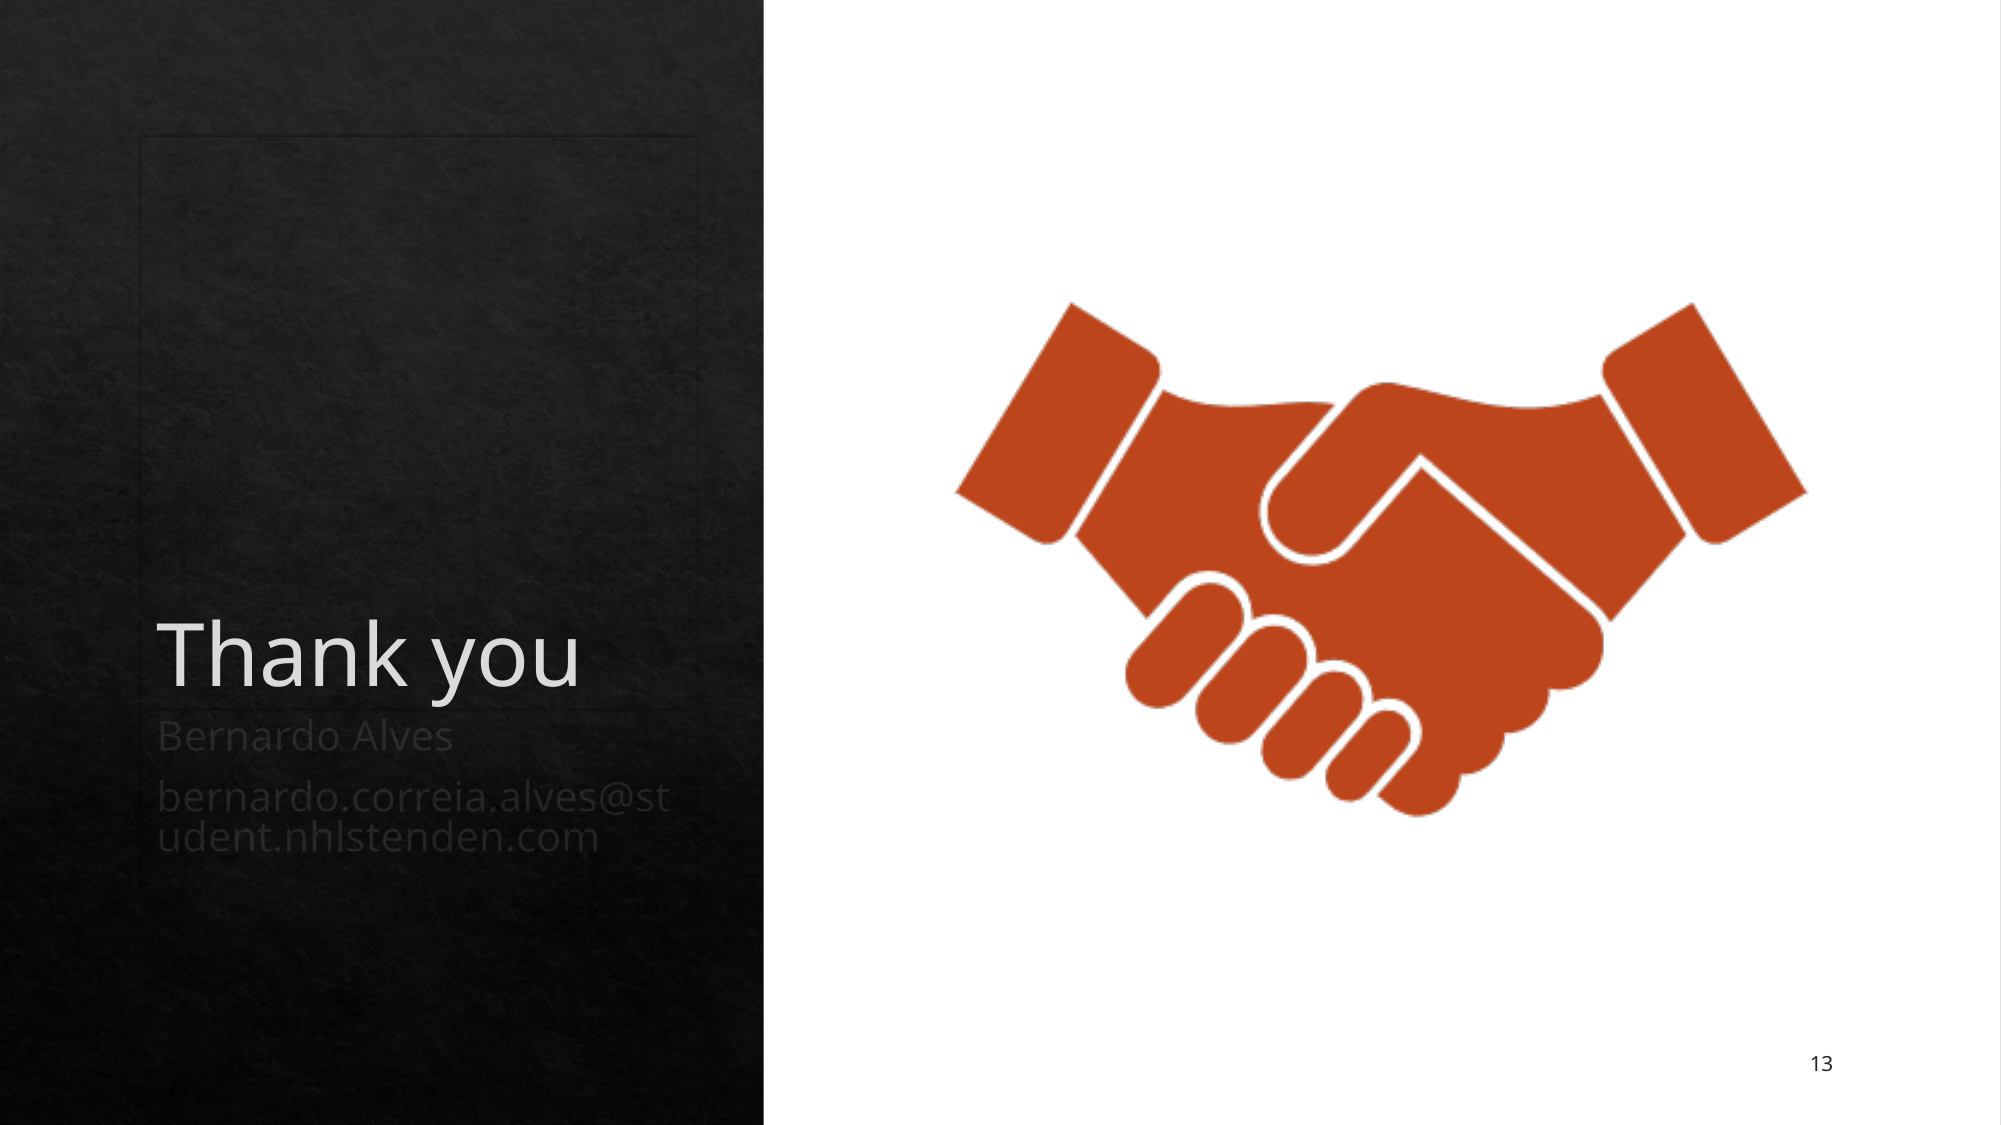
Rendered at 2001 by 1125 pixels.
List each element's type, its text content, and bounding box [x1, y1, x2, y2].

title Thank you [141, 137, 697, 707]
text_box [0, 0, 762, 1125]
slide_number 13 [1724, 1035, 1849, 1096]
subtitle Bernardo Alves bernardo.correia.alves@student.nhlstenden.com [141, 711, 697, 906]
text_box [762, 0, 2000, 1125]
picture [918, 99, 1845, 1026]
